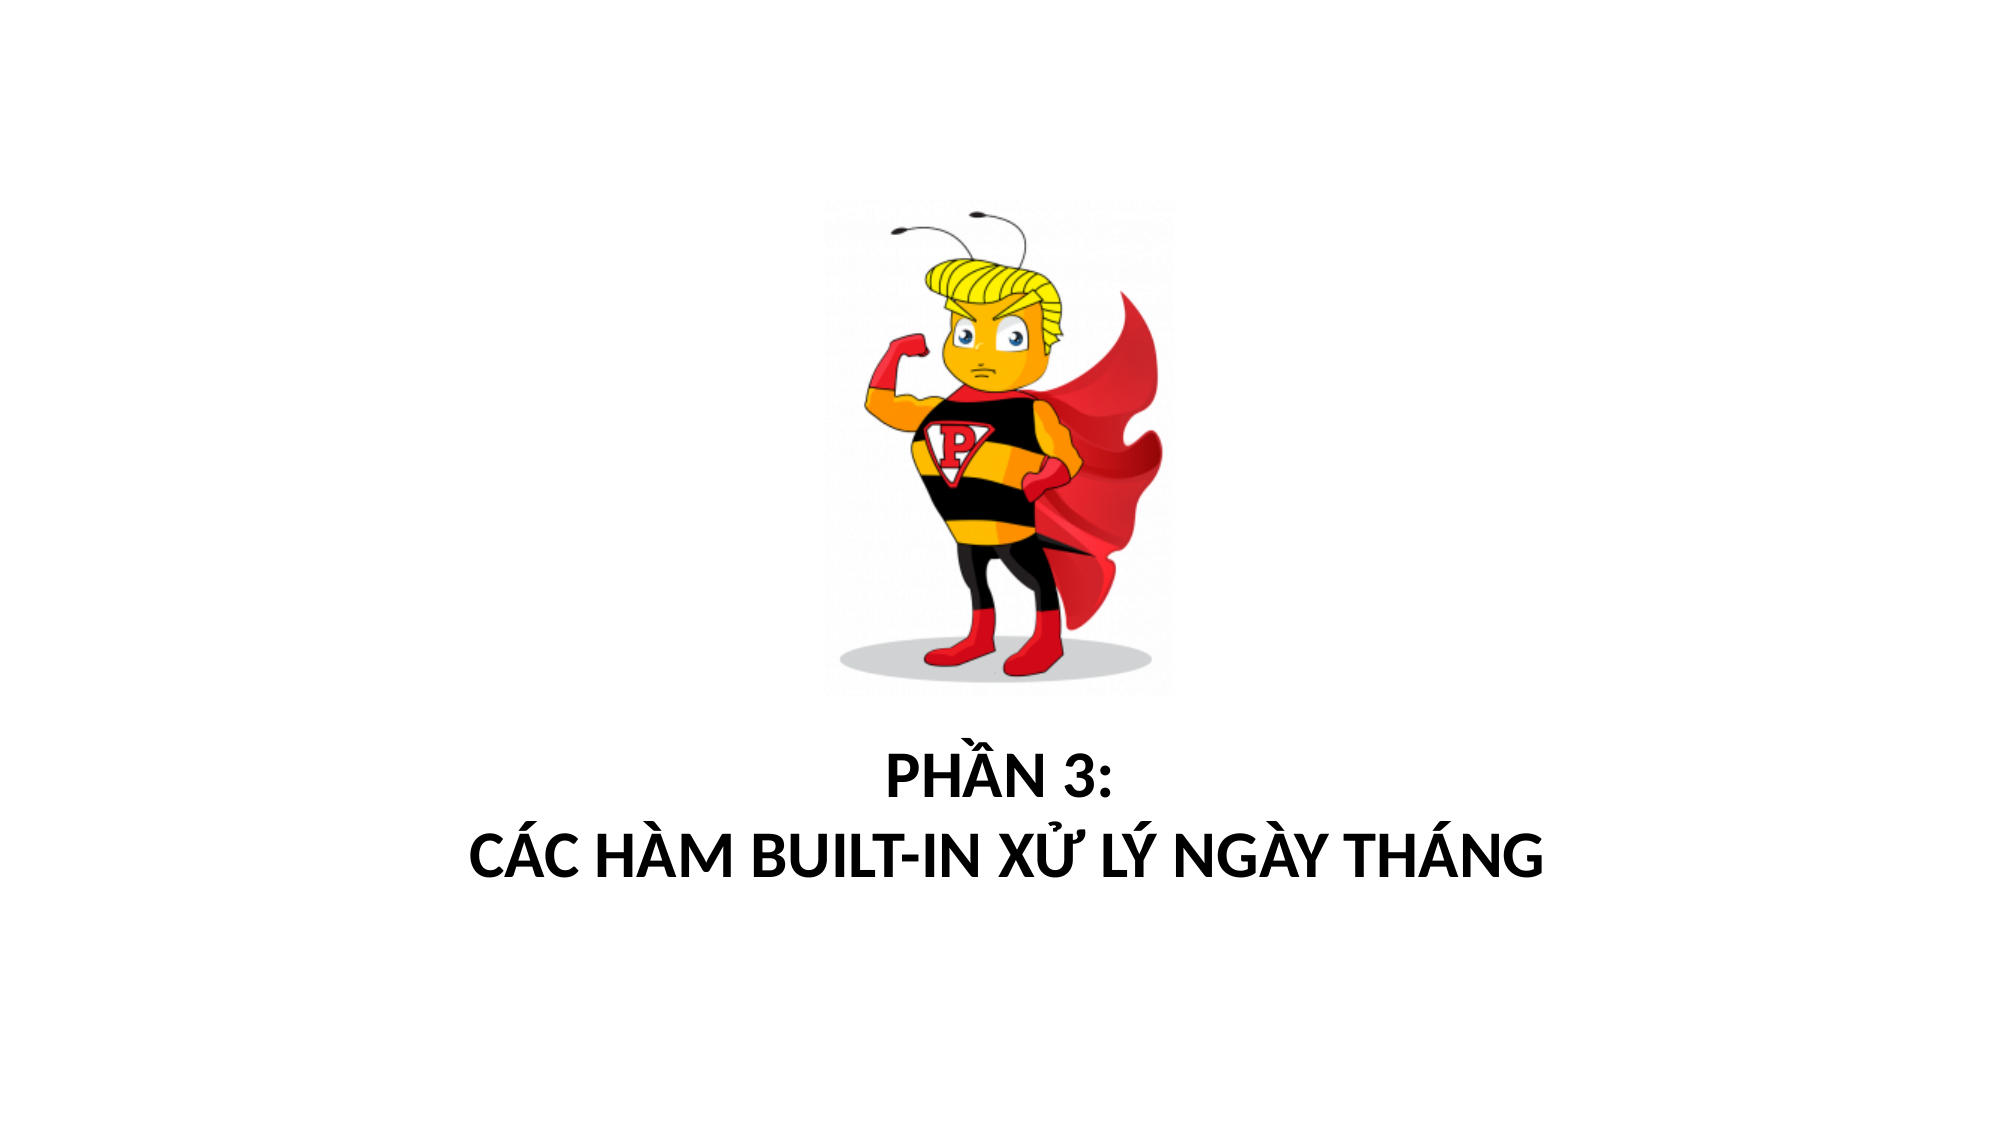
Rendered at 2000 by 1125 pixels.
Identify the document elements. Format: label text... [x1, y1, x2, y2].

picture [824, 199, 1176, 697]
title PHẦN 3: CÁC HÀM BUILT-IN XỬ LÝ NGÀY THÁNG [157, 722, 1858, 947]
